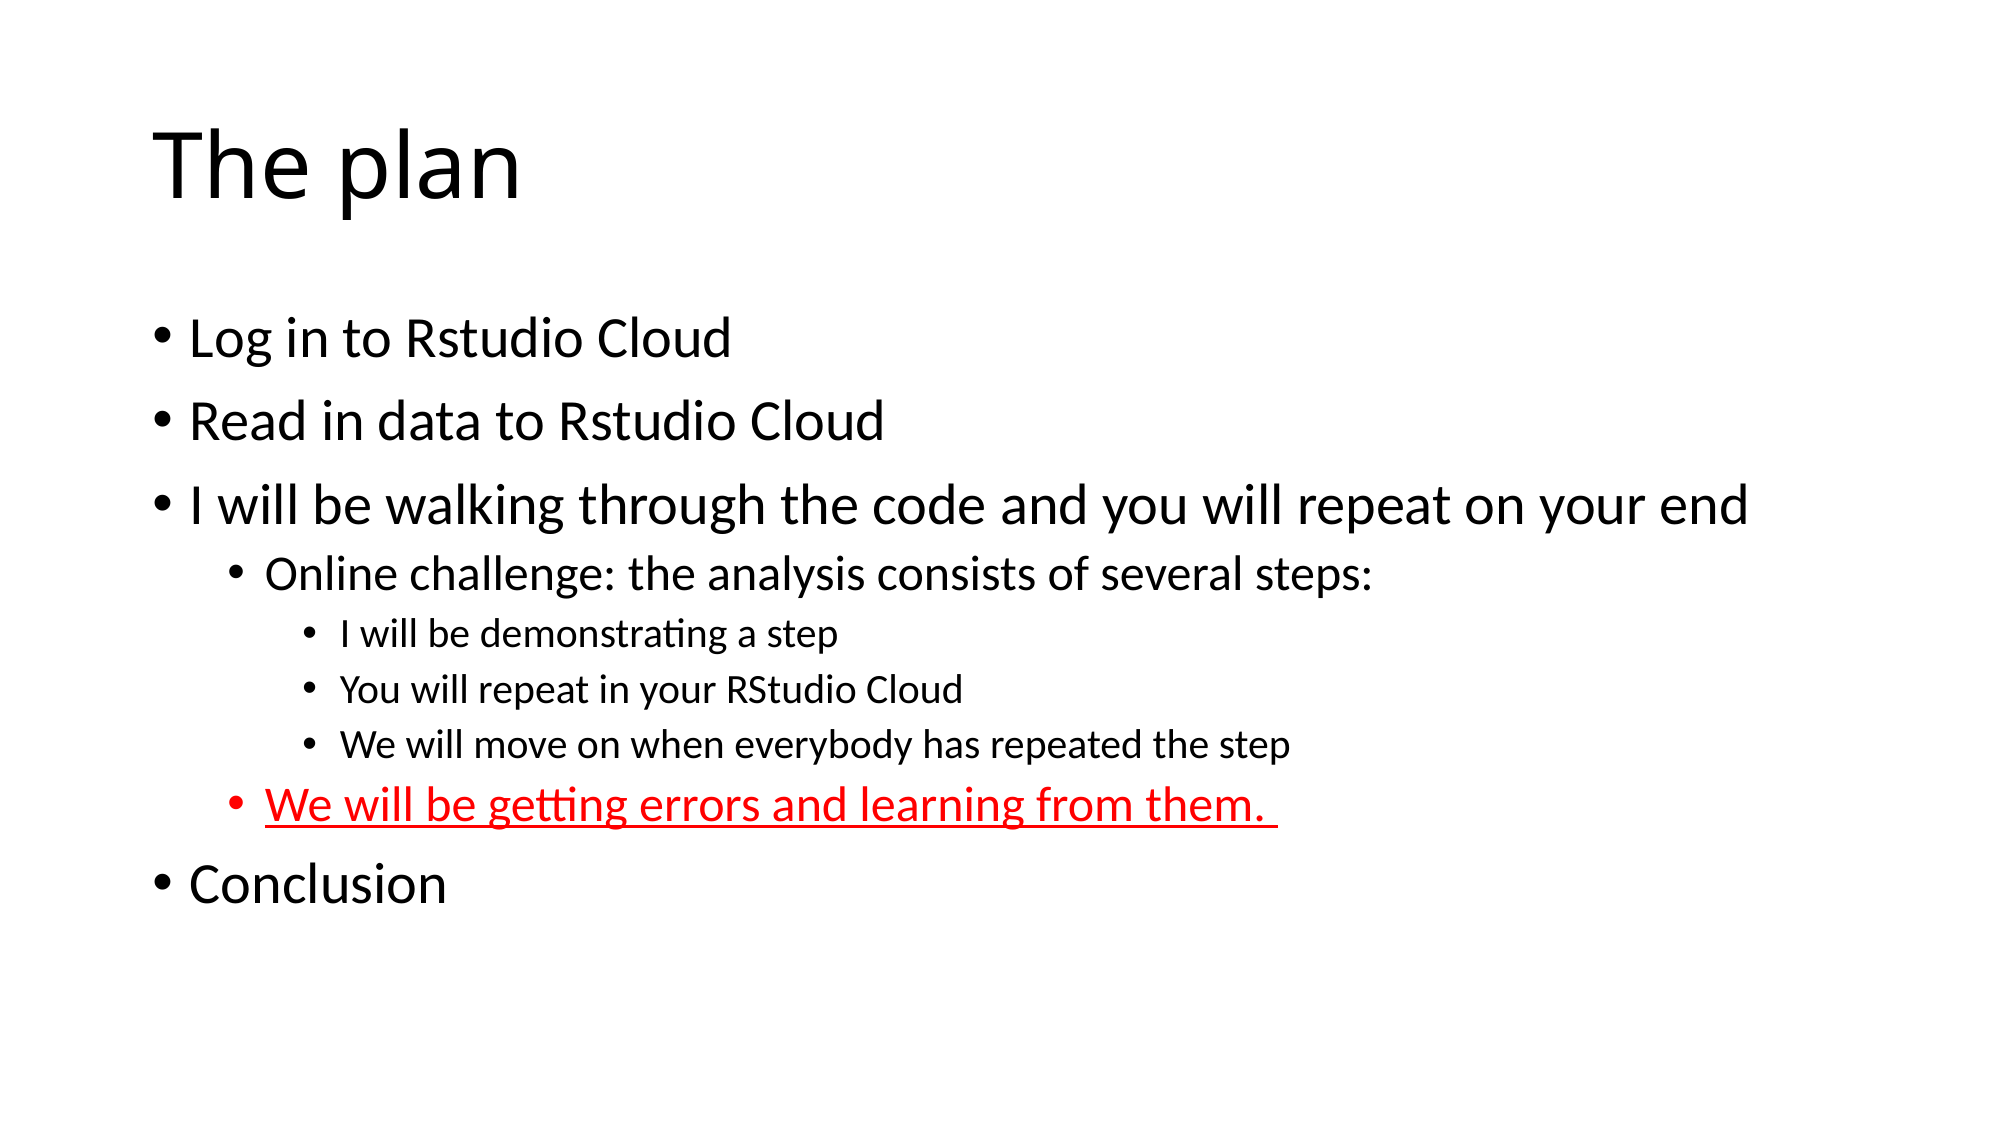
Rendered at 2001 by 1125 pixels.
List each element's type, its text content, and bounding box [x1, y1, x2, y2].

list Log in to Rstudio Cloud Read in data to Rstudio Cloud I will be walking through the code and you will repeat on your end Online challenge: the analysis consists of several steps: I will be demonstrating a step You will repeat in your RStudio Cloud We will move on when everybody has repeated the step We will be getting errors and learning from them. Conclusion [137, 299, 1863, 1014]
title The plan [137, 59, 1863, 278]
